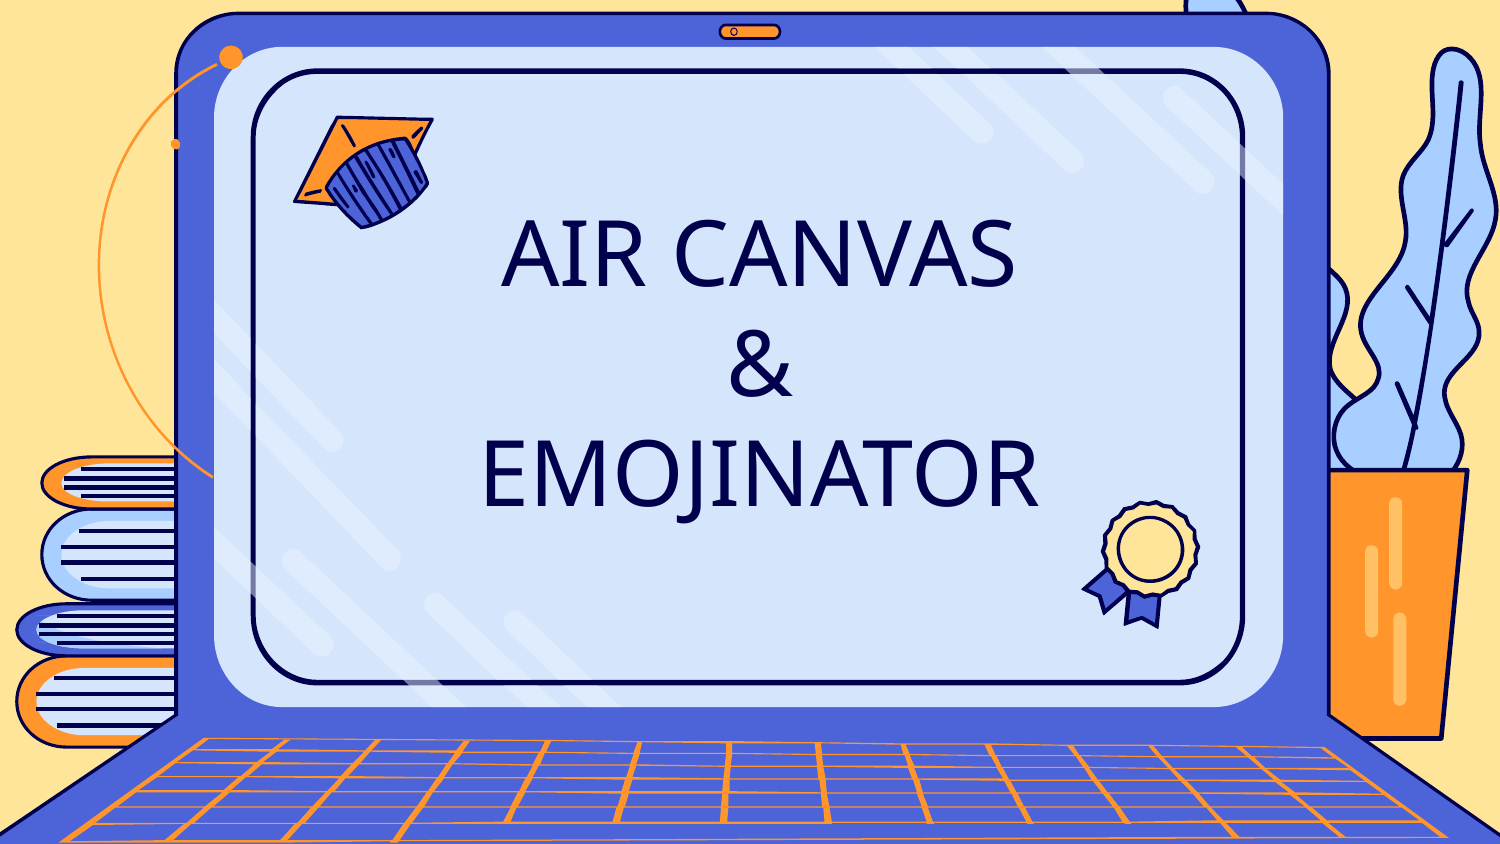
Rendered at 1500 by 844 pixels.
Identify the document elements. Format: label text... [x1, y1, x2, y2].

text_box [1095, 498, 1192, 628]
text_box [292, 115, 435, 230]
title AIR CANVAS & EMOJINATOR [320, 314, 1199, 540]
